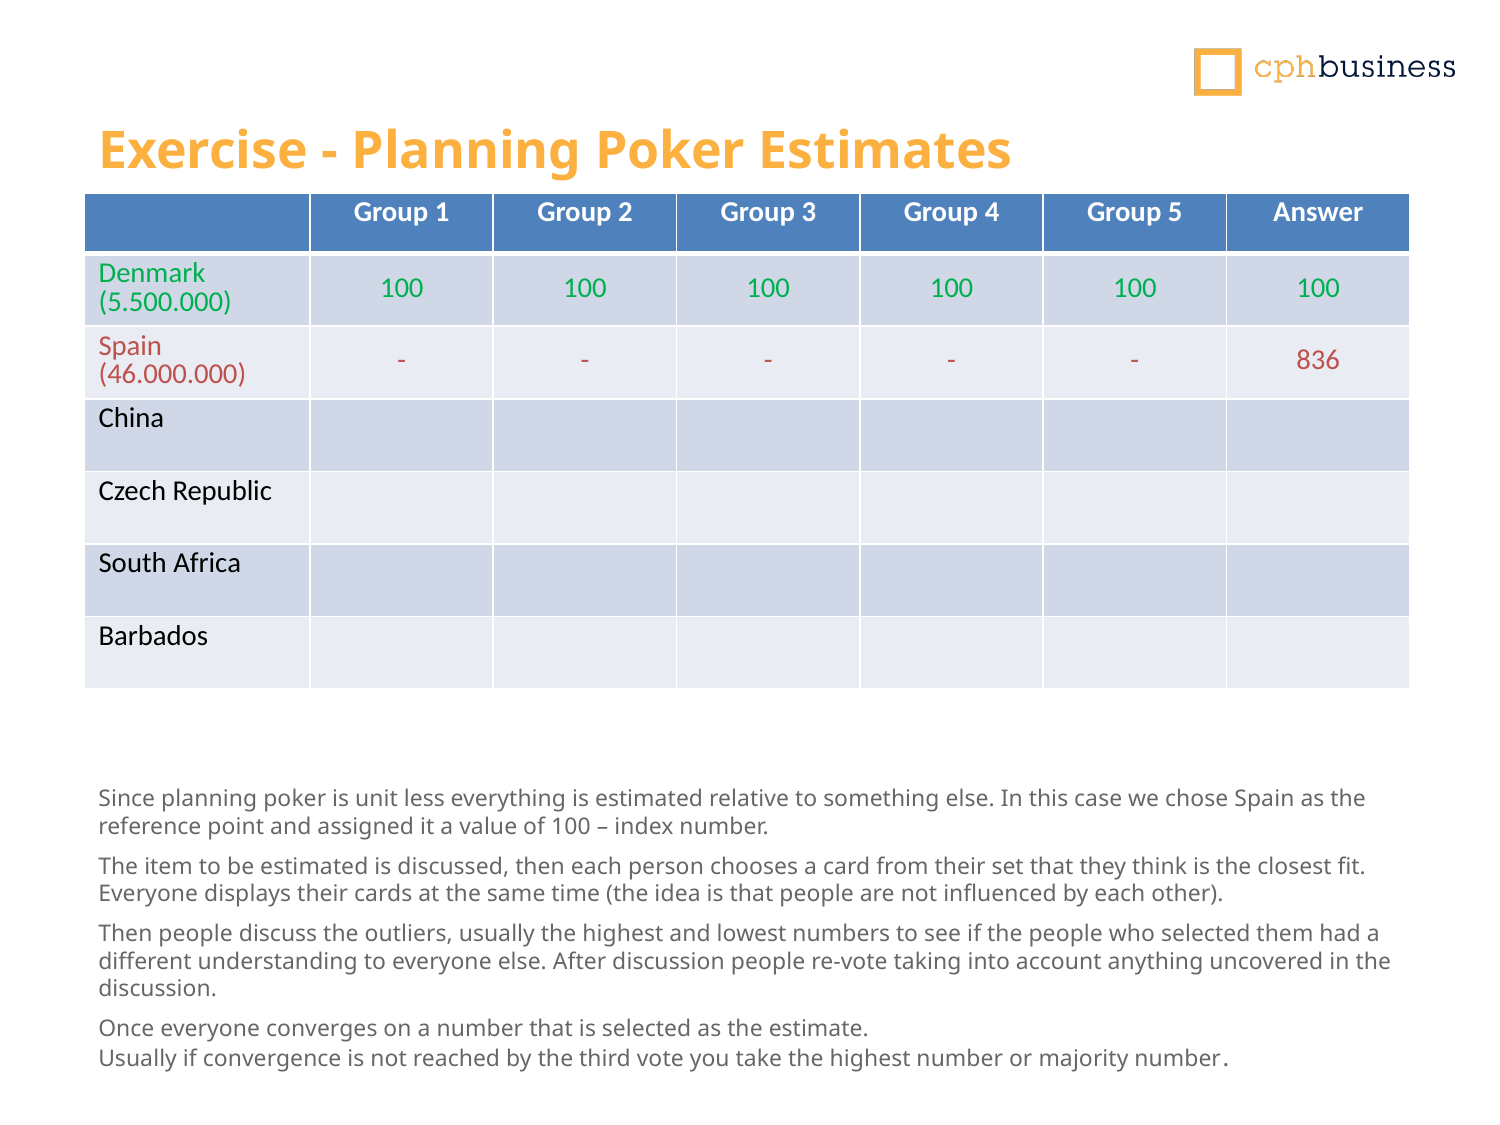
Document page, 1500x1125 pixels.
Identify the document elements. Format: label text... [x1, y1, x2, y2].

table_cell China [85, 400, 309, 471]
table_cell Denmark (5.500.000) [85, 256, 309, 325]
table_cell [677, 617, 859, 688]
table_header Group 2 [494, 194, 676, 251]
table_cell - [494, 327, 676, 398]
table_cell [1044, 617, 1226, 688]
table_cell [494, 400, 676, 471]
table_header Group 3 [677, 194, 859, 251]
table_cell [494, 472, 676, 543]
text_box Since planning poker is unit less everything is estimated relative to something else. In this case we chose Spain as the reference point and assigned it a value of 100 – index number. The item to be estimated is discussed, then each person chooses a card from their set that they think is the closest fit. Everyone displays their cards at the same time (the idea is that people are not influenced by each other). Then people discuss the outliers, usually the highest and lowest numbers to see if the people who selected them had a different understanding to everyone else. After discussion people re-vote taking into account anything uncovered in the discussion. Once everyone converges on a number that is selected as the estimate. Usually if convergence is not reached by the third vote you take the highest number or majority number. [83, 776, 1439, 1079]
table_cell 100 [1227, 256, 1409, 325]
table_cell 100 [677, 256, 859, 325]
table_header [85, 194, 309, 251]
table_header Answer [1227, 194, 1409, 251]
table_cell 100 [494, 256, 676, 325]
table_cell [677, 472, 859, 543]
table_cell [677, 400, 859, 471]
table_cell - [861, 327, 1042, 398]
table_cell - [311, 327, 492, 398]
table_cell South Africa [85, 545, 309, 616]
list Exercise - Planning Poker Estimates [83, 109, 1411, 192]
table_cell [1227, 545, 1409, 616]
table_cell [1227, 617, 1409, 688]
table_cell [861, 545, 1042, 616]
table_cell [1044, 545, 1226, 616]
table_cell [494, 617, 676, 688]
table_cell [311, 472, 492, 543]
table_cell [1227, 400, 1409, 471]
table_cell 836 [1227, 327, 1409, 398]
table_cell [861, 617, 1042, 688]
table_cell [494, 545, 676, 616]
table_cell [311, 545, 492, 616]
table_cell [861, 400, 1042, 471]
table_cell - [1044, 327, 1226, 398]
table_cell 100 [861, 256, 1042, 325]
table_cell Czech Republic [85, 472, 309, 543]
table_cell [1044, 472, 1226, 543]
table_cell Barbados [85, 617, 309, 688]
picture [1147, 1, 1500, 143]
table_cell 100 [1044, 256, 1226, 325]
table_cell - [677, 327, 859, 398]
table_cell [1227, 472, 1409, 543]
table_header Group 1 [311, 194, 492, 251]
table_cell [311, 617, 492, 688]
table_cell [861, 472, 1042, 543]
table_cell [311, 400, 492, 471]
table_cell [1044, 400, 1226, 471]
table_cell Spain (46.000.000) [85, 327, 309, 398]
table_header Group 5 [1044, 194, 1226, 251]
table_cell [677, 545, 859, 616]
table_header Group 4 [861, 194, 1042, 251]
table_cell 100 [311, 256, 492, 325]
